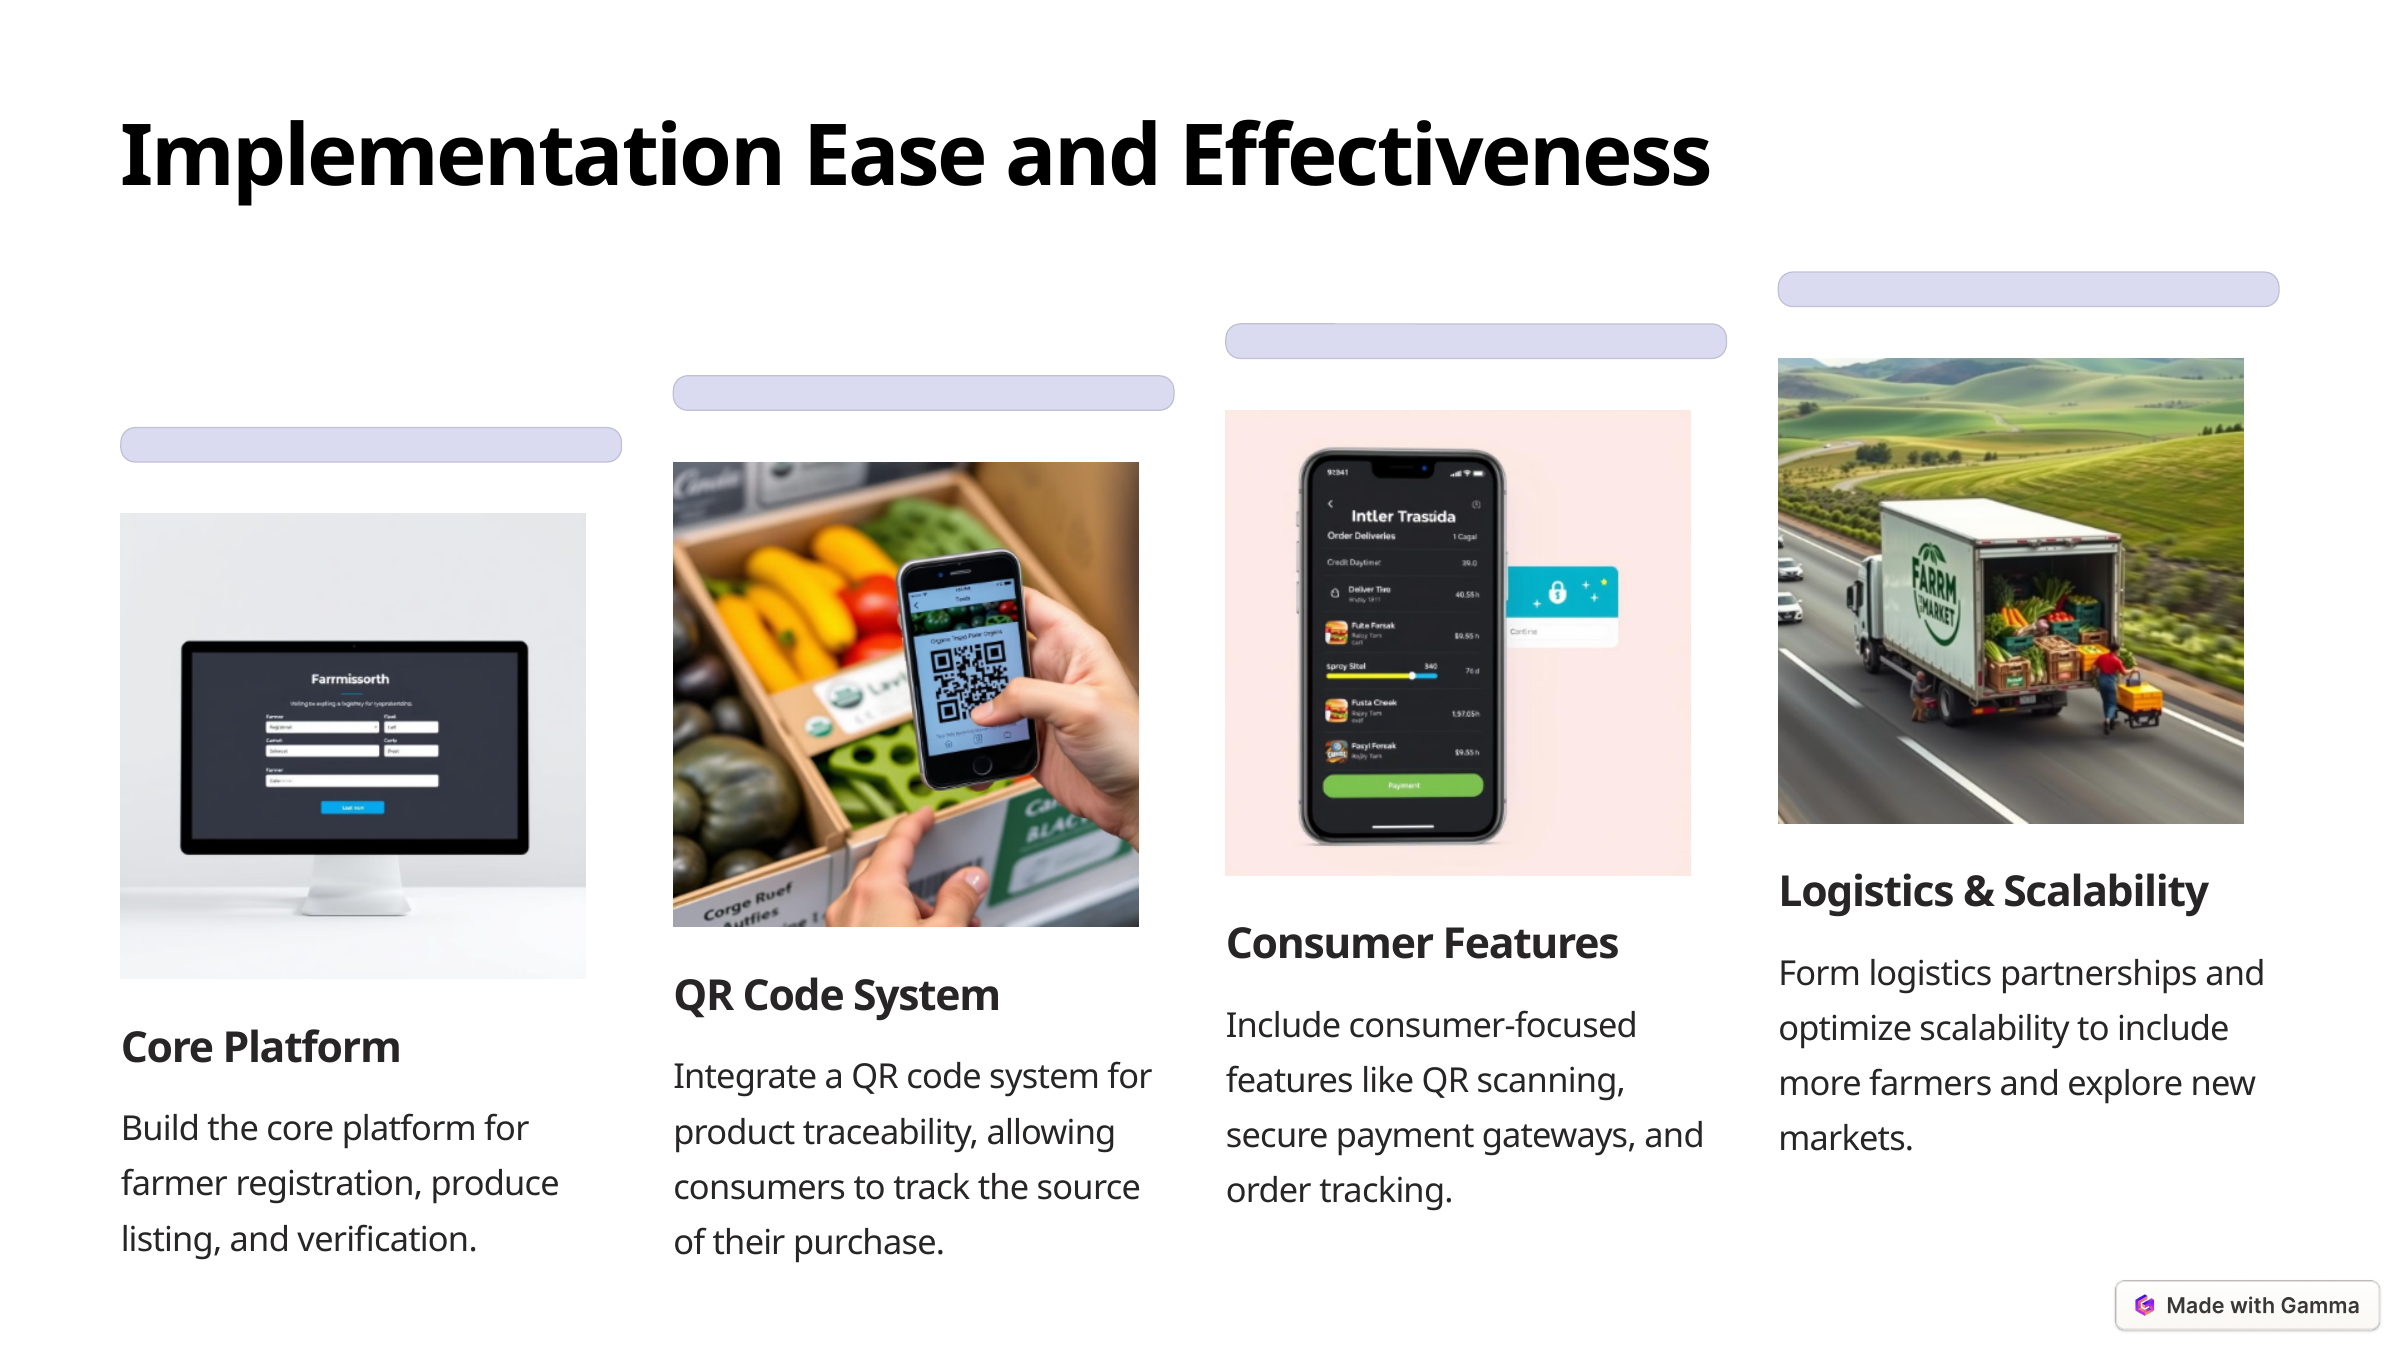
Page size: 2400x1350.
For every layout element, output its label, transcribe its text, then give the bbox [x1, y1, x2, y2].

text_box [1778, 272, 2279, 307]
text_box [1225, 323, 1727, 359]
picture [1225, 410, 1691, 876]
picture [2106, 1271, 2389, 1339]
text_box Build the core platform for farmer registration, produce listing, and verification. [120, 1092, 622, 1259]
picture [120, 513, 586, 979]
text_box Integrate a QR code system for product traceability, allowing consumers to track the source of their purchase. [673, 1040, 1174, 1262]
text_box [673, 375, 1175, 411]
text_box [120, 427, 622, 463]
text_box Core Platform [120, 1017, 553, 1072]
text_box Implementation Ease and Effectiveness [120, 94, 1685, 203]
text_box Include consumer-focused features like QR scanning, secure payment gateways, and order tracking. [1225, 988, 1727, 1210]
text_box Logistics & Scalability [1778, 862, 2211, 917]
picture [673, 462, 1139, 928]
text_box Form logistics partnerships and optimize scalability to include more farmers and explore new markets. [1778, 936, 2279, 1158]
text_box QR Code System [673, 965, 1106, 1020]
picture [1778, 358, 2244, 824]
text_box Consumer Features [1225, 913, 1658, 968]
